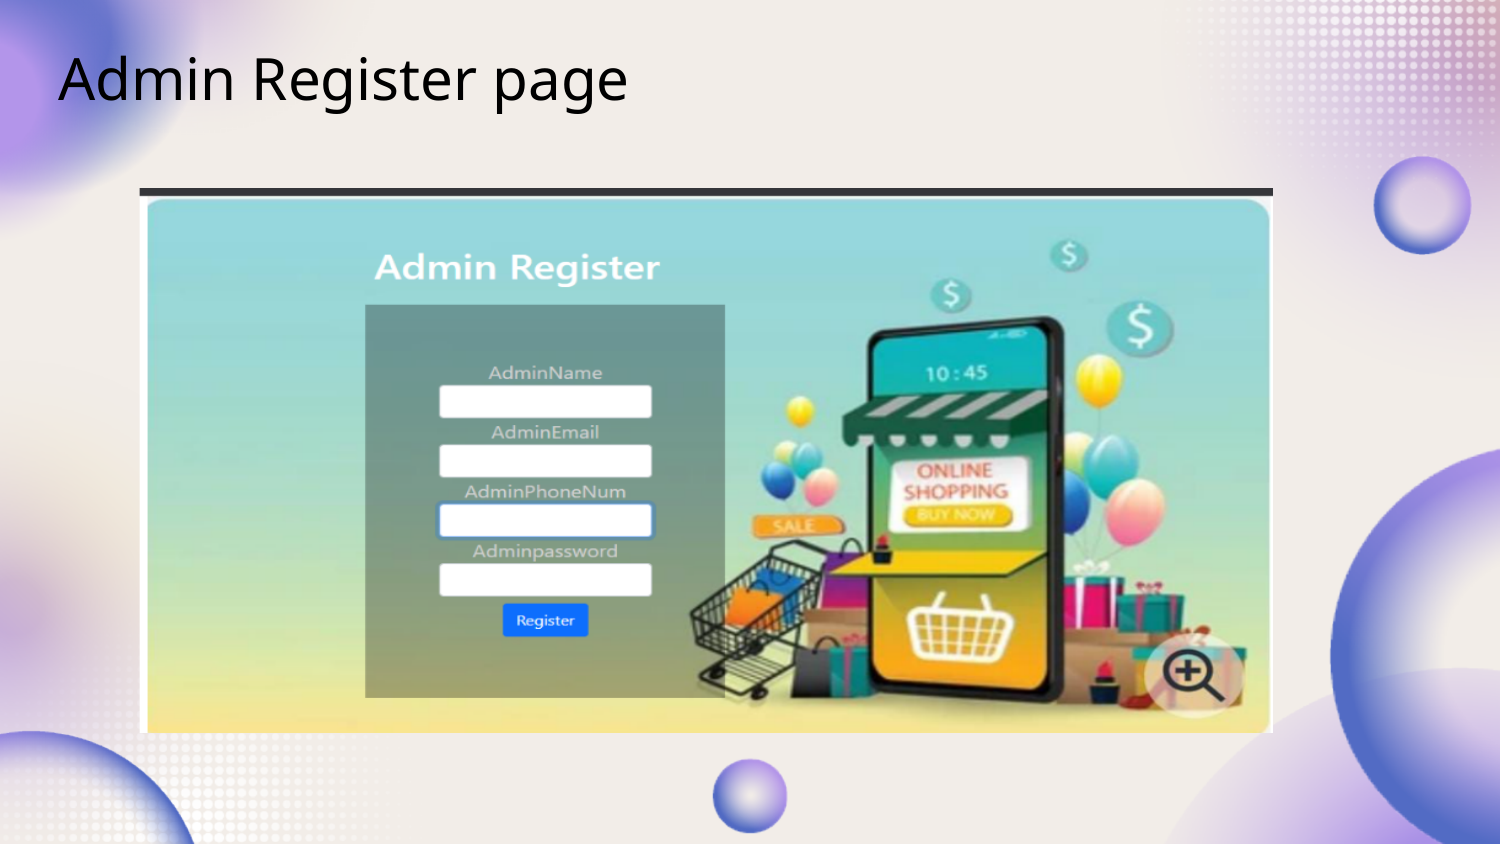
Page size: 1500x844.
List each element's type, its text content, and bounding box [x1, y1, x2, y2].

picture [0, 0, 1500, 844]
title Admin Register page [43, 33, 846, 122]
